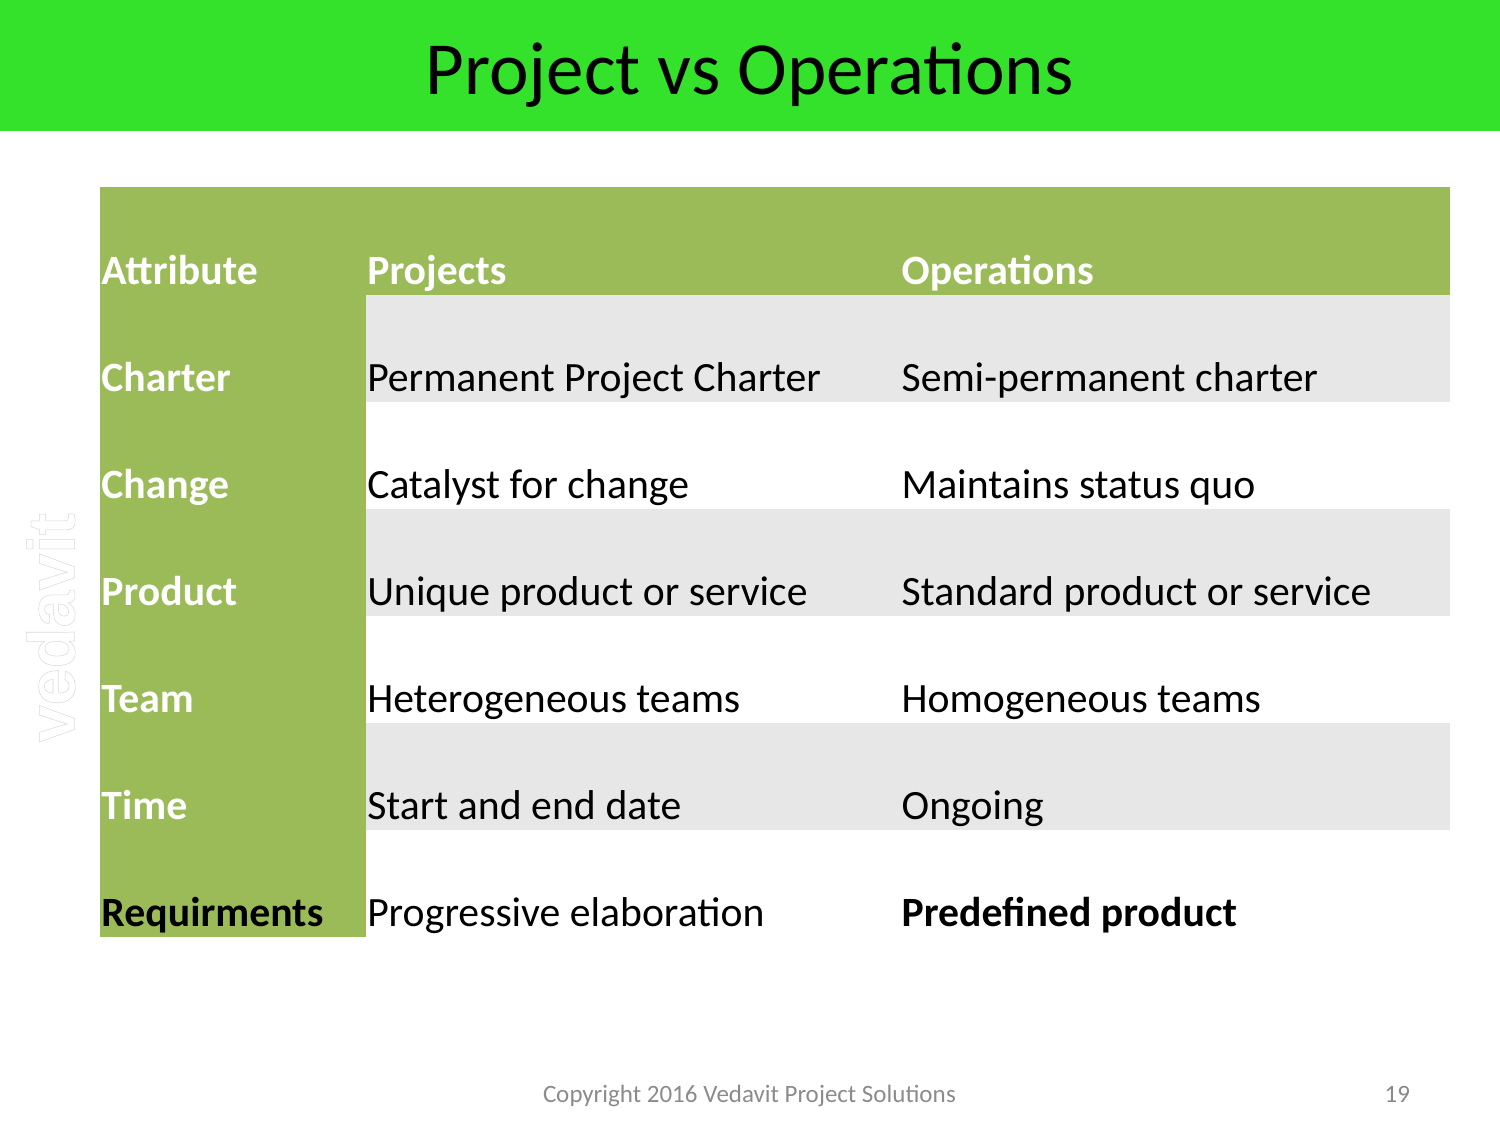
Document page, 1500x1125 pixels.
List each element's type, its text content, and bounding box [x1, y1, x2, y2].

table_header Operations [900, 187, 1450, 295]
table_cell Progressive elaboration [366, 830, 900, 937]
table_cell Unique product or service [366, 509, 900, 616]
table_cell Charter [100, 295, 366, 402]
table_cell Homogeneous teams [900, 616, 1450, 723]
table_cell Maintains status quo [900, 402, 1450, 509]
table_cell Permanent Project Charter [366, 295, 900, 402]
table_cell Standard product or service [900, 509, 1450, 616]
table_cell Time [100, 723, 366, 830]
table_cell Predefined product [900, 830, 1450, 937]
table_cell Requirments [100, 830, 366, 937]
table_header Projects [366, 187, 900, 295]
table_cell Product [100, 509, 366, 616]
table_cell Start and end date [366, 723, 900, 830]
table_header Attribute [100, 187, 366, 295]
table_cell Change [100, 402, 366, 509]
table_cell Semi-permanent charter [900, 295, 1450, 402]
footer Copyright 2016 Vedavit Project Solutions [512, 1062, 988, 1123]
table_cell Heterogeneous teams [366, 616, 900, 723]
table_cell Catalyst for change [366, 402, 900, 509]
title Project vs Operations [0, 0, 1500, 131]
slide_number 19 [1074, 1062, 1425, 1123]
table_cell Team [100, 616, 366, 723]
table_cell Ongoing [900, 723, 1450, 830]
